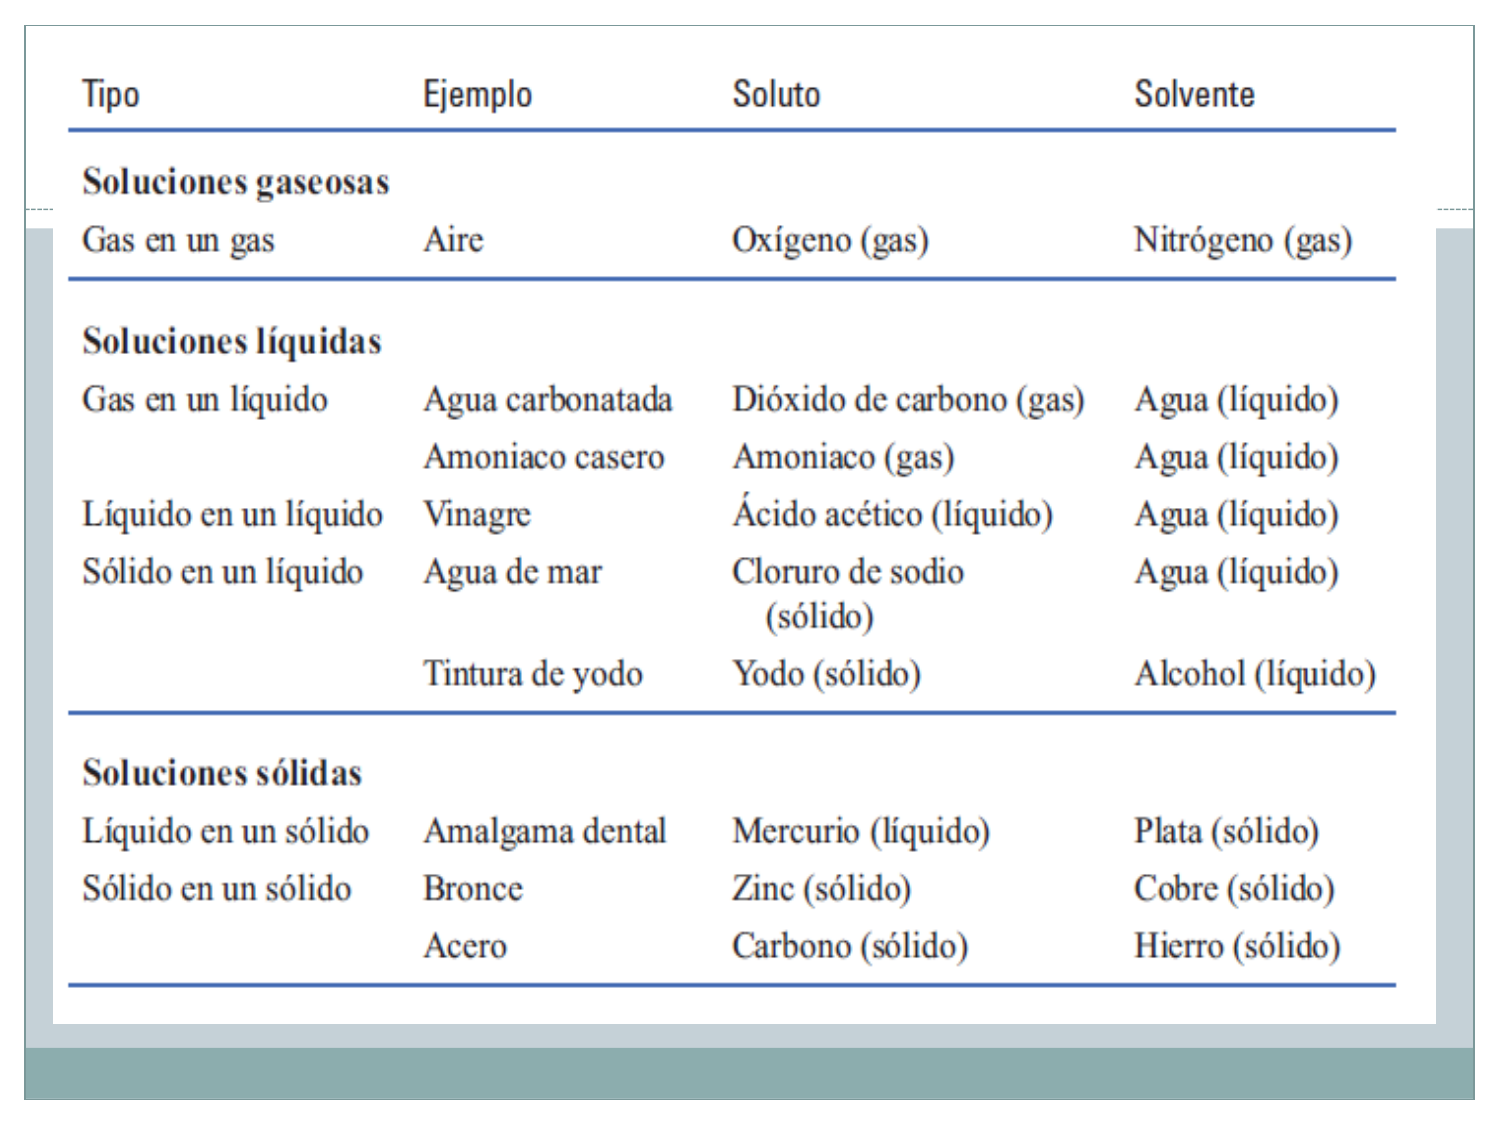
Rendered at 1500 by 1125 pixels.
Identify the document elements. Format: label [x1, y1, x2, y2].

picture [52, 54, 1436, 1024]
